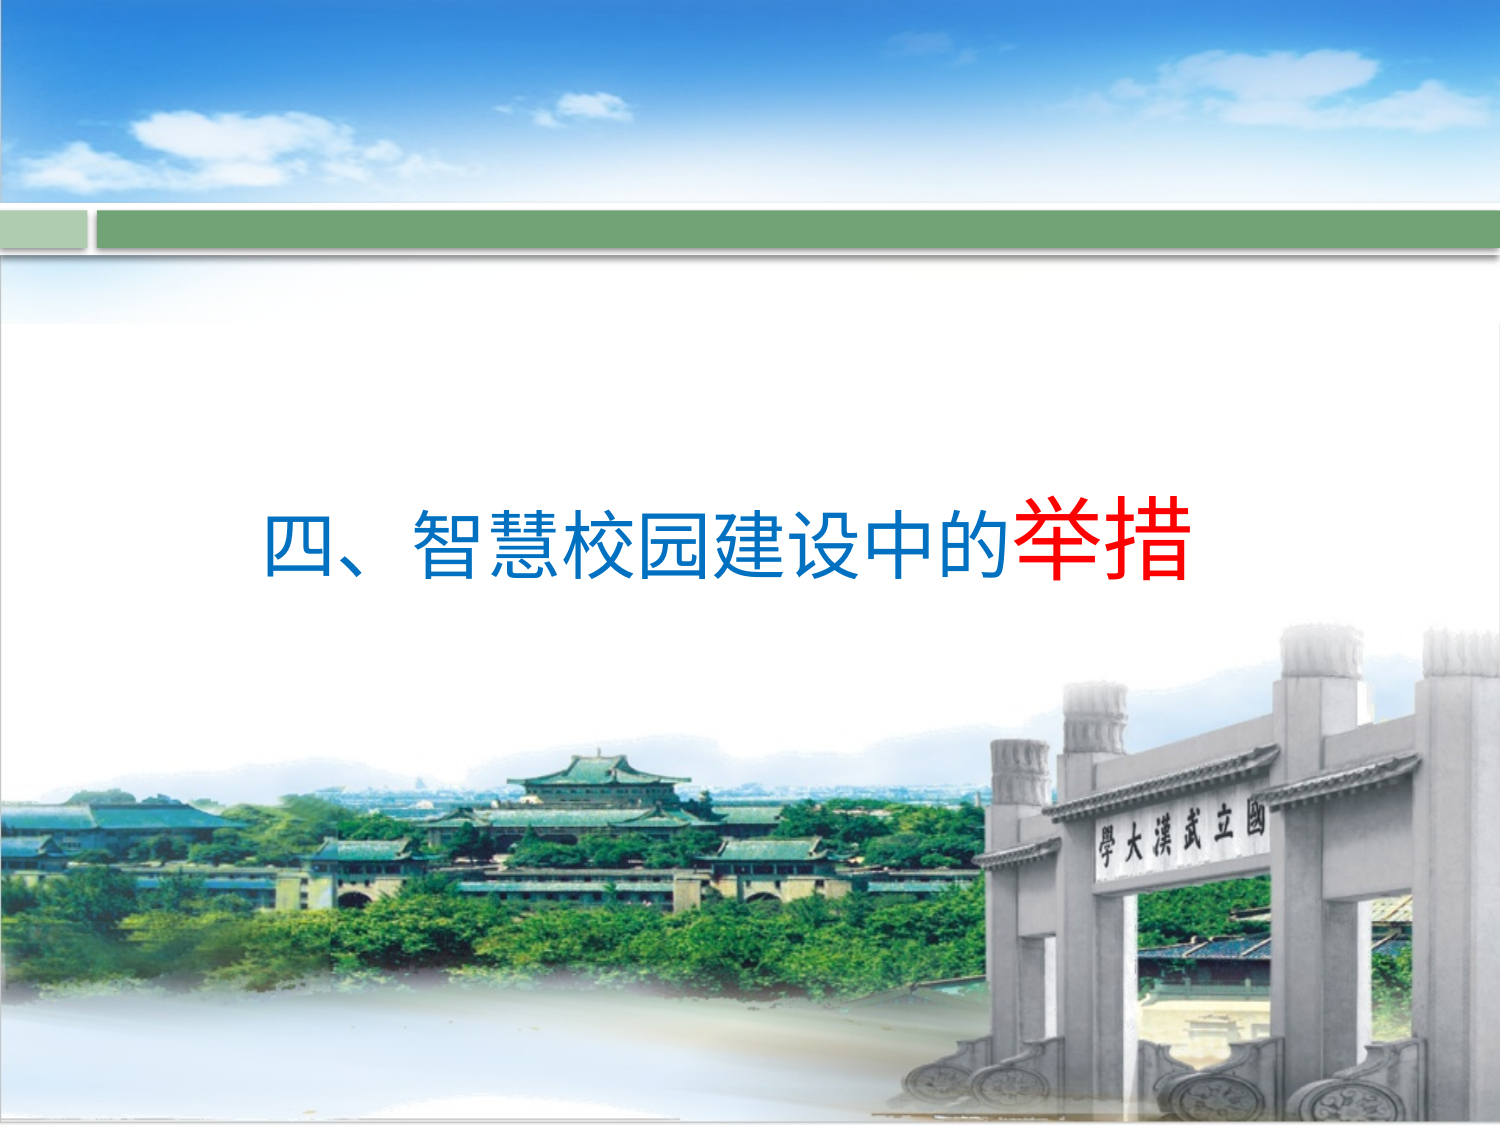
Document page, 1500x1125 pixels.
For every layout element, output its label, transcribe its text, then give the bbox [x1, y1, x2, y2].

picture [0, 256, 1500, 1125]
picture [0, 0, 1500, 202]
text_box 四、智慧校园建设中的举措 [63, 432, 1393, 587]
